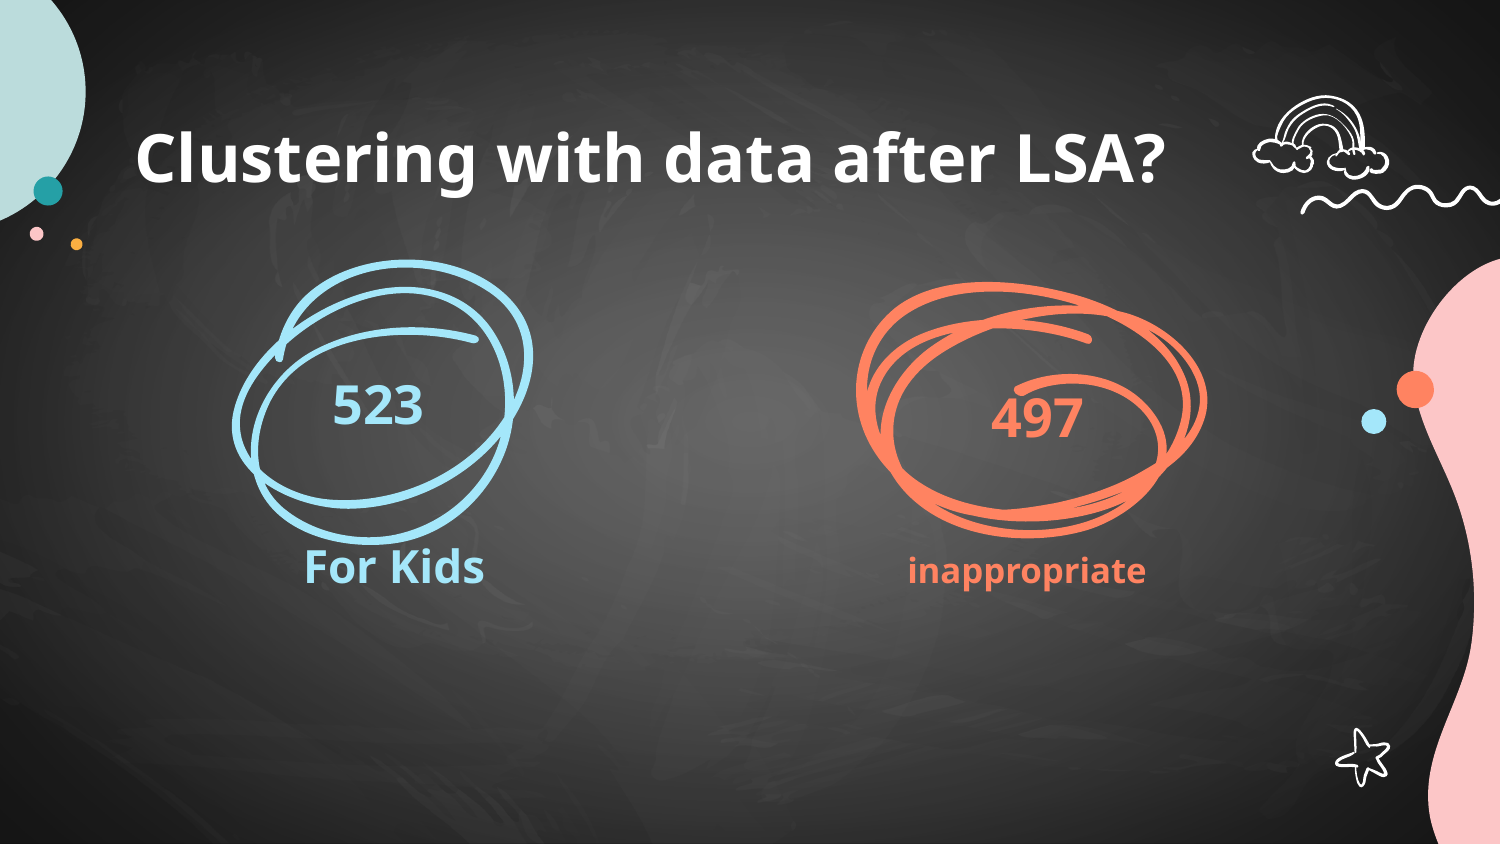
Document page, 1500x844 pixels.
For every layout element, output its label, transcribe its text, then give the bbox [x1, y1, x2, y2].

title Clustering with data after LSA? [119, 101, 1258, 196]
text_box [231, 259, 534, 512]
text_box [1261, 96, 1394, 191]
text_box [1371, 184, 1500, 211]
text_box [1300, 200, 1318, 215]
title 523 [292, 355, 465, 451]
title 497 [952, 368, 1124, 464]
picture [1374, 196, 1399, 205]
title For Kids [235, 512, 553, 608]
picture [1325, 196, 1348, 204]
text_box [856, 281, 1208, 510]
picture [0, 0, 1500, 844]
text_box [1319, 200, 1352, 209]
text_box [1334, 727, 1391, 788]
title inappropriate [868, 510, 1186, 606]
